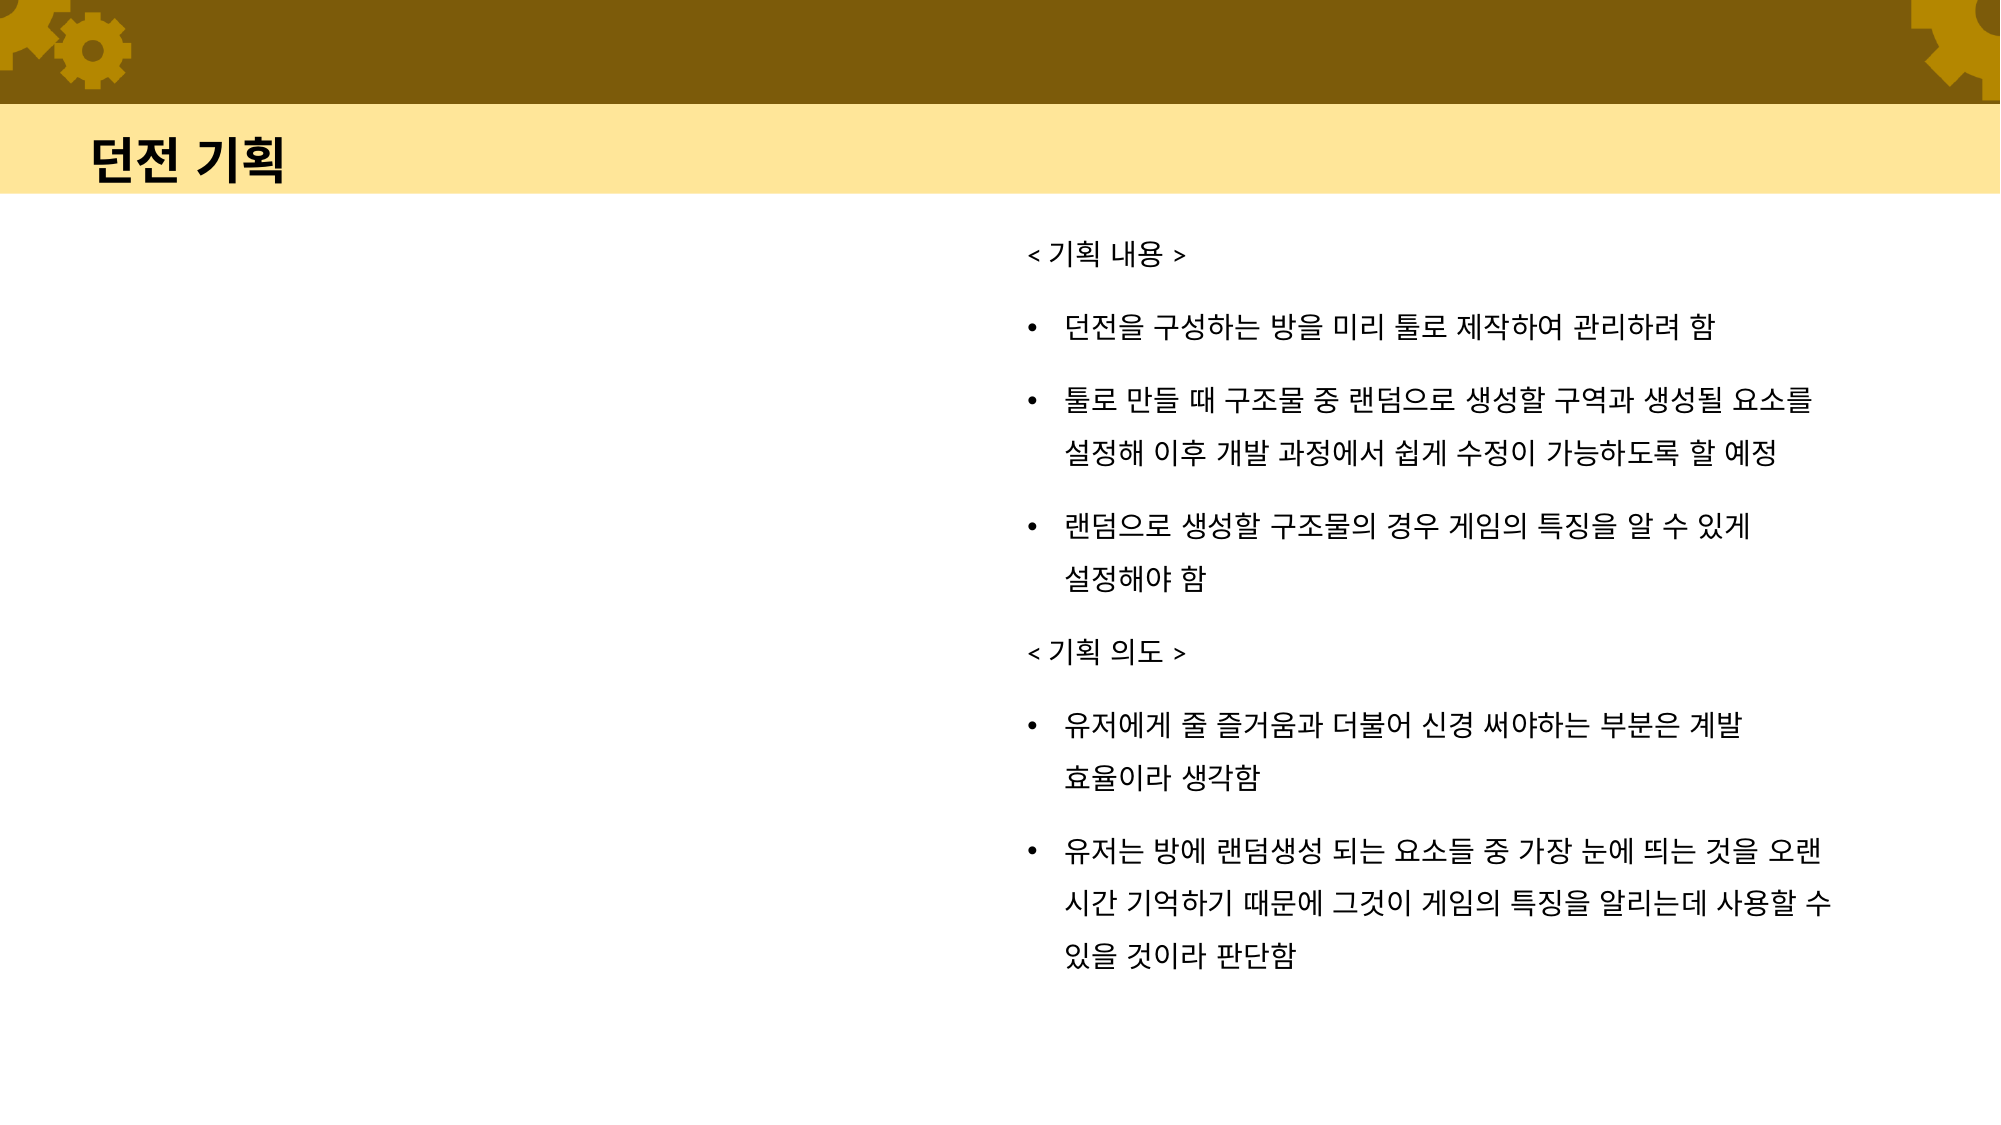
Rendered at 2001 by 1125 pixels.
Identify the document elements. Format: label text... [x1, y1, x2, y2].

title 던전 기획 [75, 105, 1800, 184]
list <기획 내용> 던전을 구성하는 방을 미리 툴로 제작하여 관리하려 함 툴로 만들 때 구조물 중 랜덤으로 생성할 구역과 생성될 요소를 설정해 이후 개발 과정에서 쉽게 수정이 가능하도록 할 예정 랜덤으로 생성할 구조물의 경우 게임의 특징을 알 수 있게 설정해야 함 <기획 의도> 유저에게 줄 즐거움과 더불어 신경 써야하는 부분은 계발 효율이라 생각함 유저는 방에 랜덤생성 되는 요소들 중 가장 눈에 띄는 것을 오랜 시간 기억하기 때문에 그것이 게임의 특징을 알리는데 사용할 수 있을 것이라 판단함 [1012, 239, 1863, 953]
